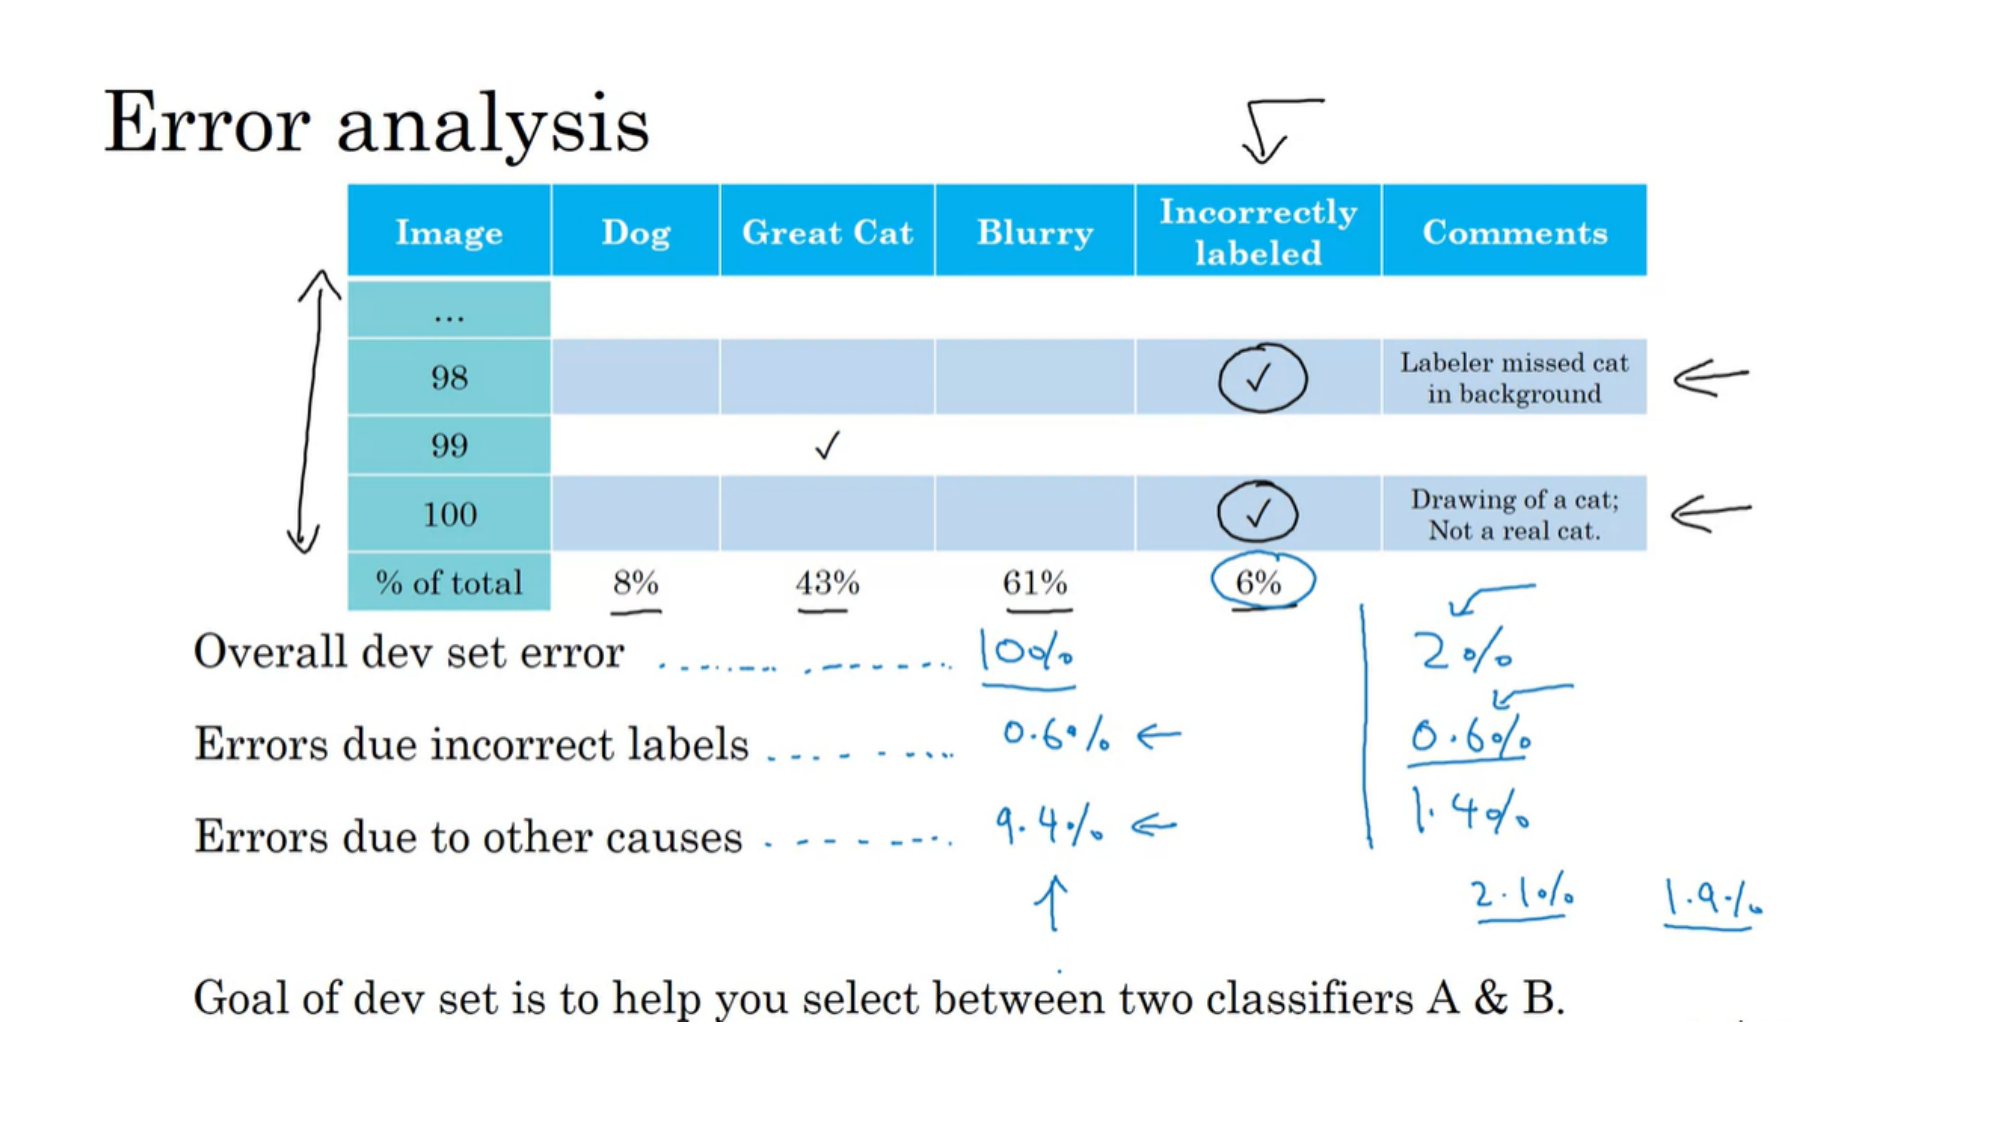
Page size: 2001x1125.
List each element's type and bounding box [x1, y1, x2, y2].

picture [91, 69, 1811, 1022]
